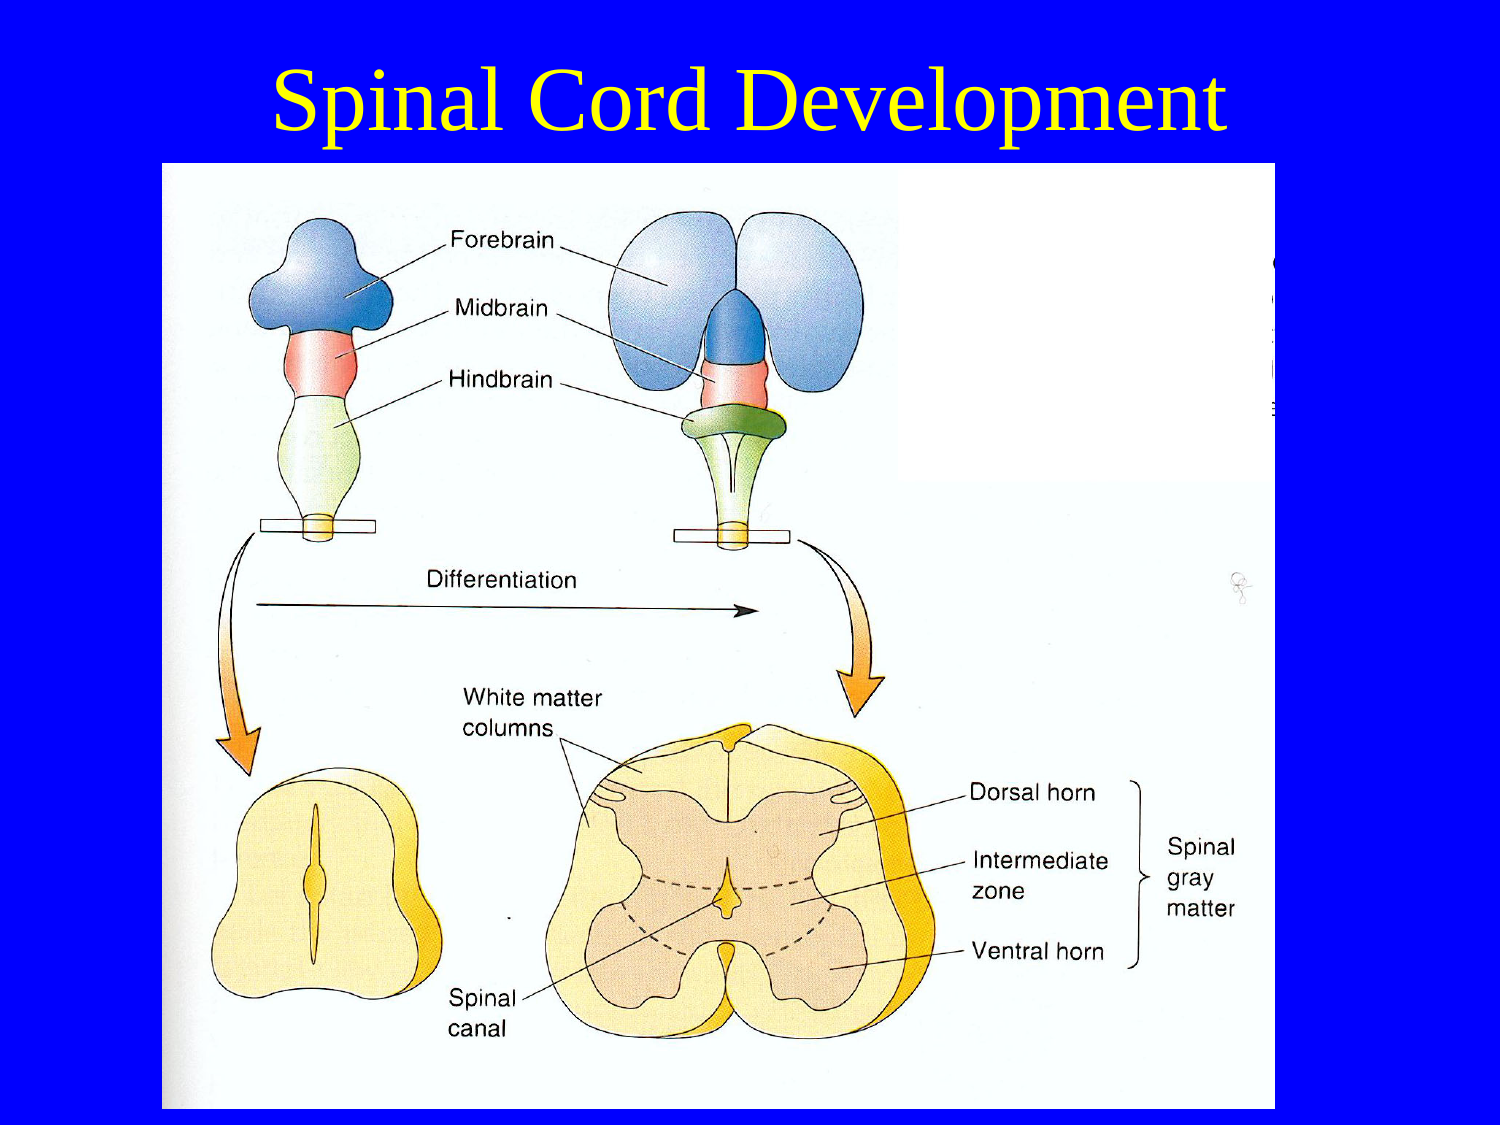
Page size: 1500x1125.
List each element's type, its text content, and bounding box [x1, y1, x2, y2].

title Spinal Cord Development [112, 0, 1388, 188]
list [162, 162, 1276, 1110]
